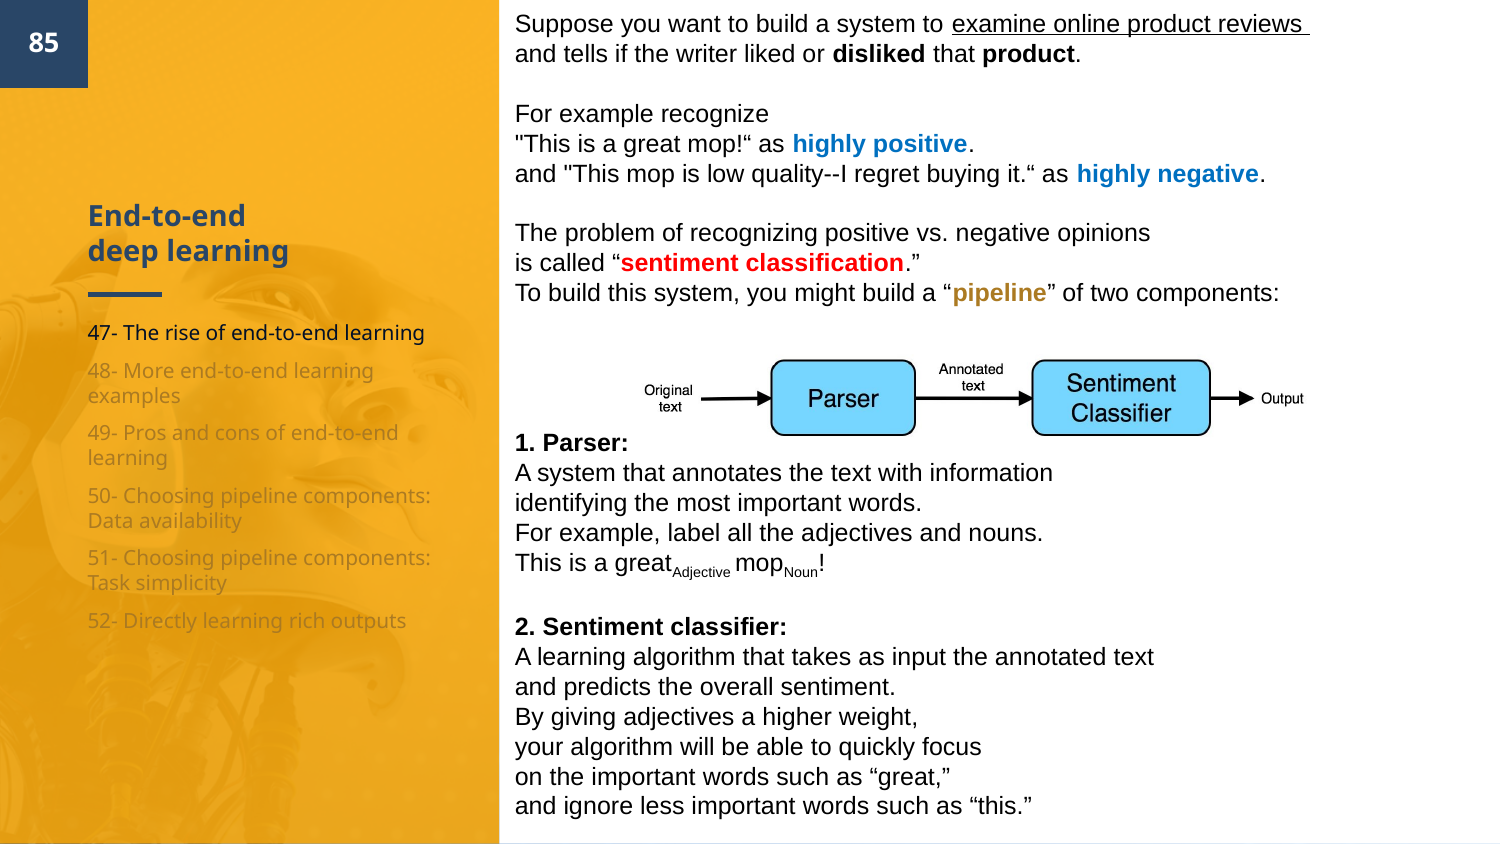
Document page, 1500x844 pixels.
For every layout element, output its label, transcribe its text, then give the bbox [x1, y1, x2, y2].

text_box Suppose you want to build a system to examine online product reviews and tells if the writer liked or disliked that product. For example recognize "This is a great mop!“ as highly positive. and "This mop is low quality--I regret buying it.“ as highly negative. The problem of recognizing positive vs. negative opinions is called “sentiment classification.” To build this system, you might build a “pipeline” of two components: 1. Parser: A system that annotates the text with information identifying the most important words. For example, label all the adjectives and nouns. This is a greatAdjective mopNoun! 2. Sentiment classifier: A learning algorithm that takes as input the annotated text and predicts the overall sentiment. By giving adjectives a higher weight, your algorithm will be able to quickly focus on the important words such as “great,” and ignore less important words such as “this.” [500, 0, 1500, 828]
picture [637, 346, 1319, 449]
title End-to-end deep learning [72, 171, 500, 283]
slide_number 85 [0, 0, 89, 88]
text_box 47- The rise of end-to-end learning 48- More end-to-end learning examples 49- Pros and cons of end-to-end learning 50- Choosing pipeline components: Data availability 51- Choosing pipeline components: Task simplicity 52- Directly learning rich outputs [72, 304, 475, 822]
